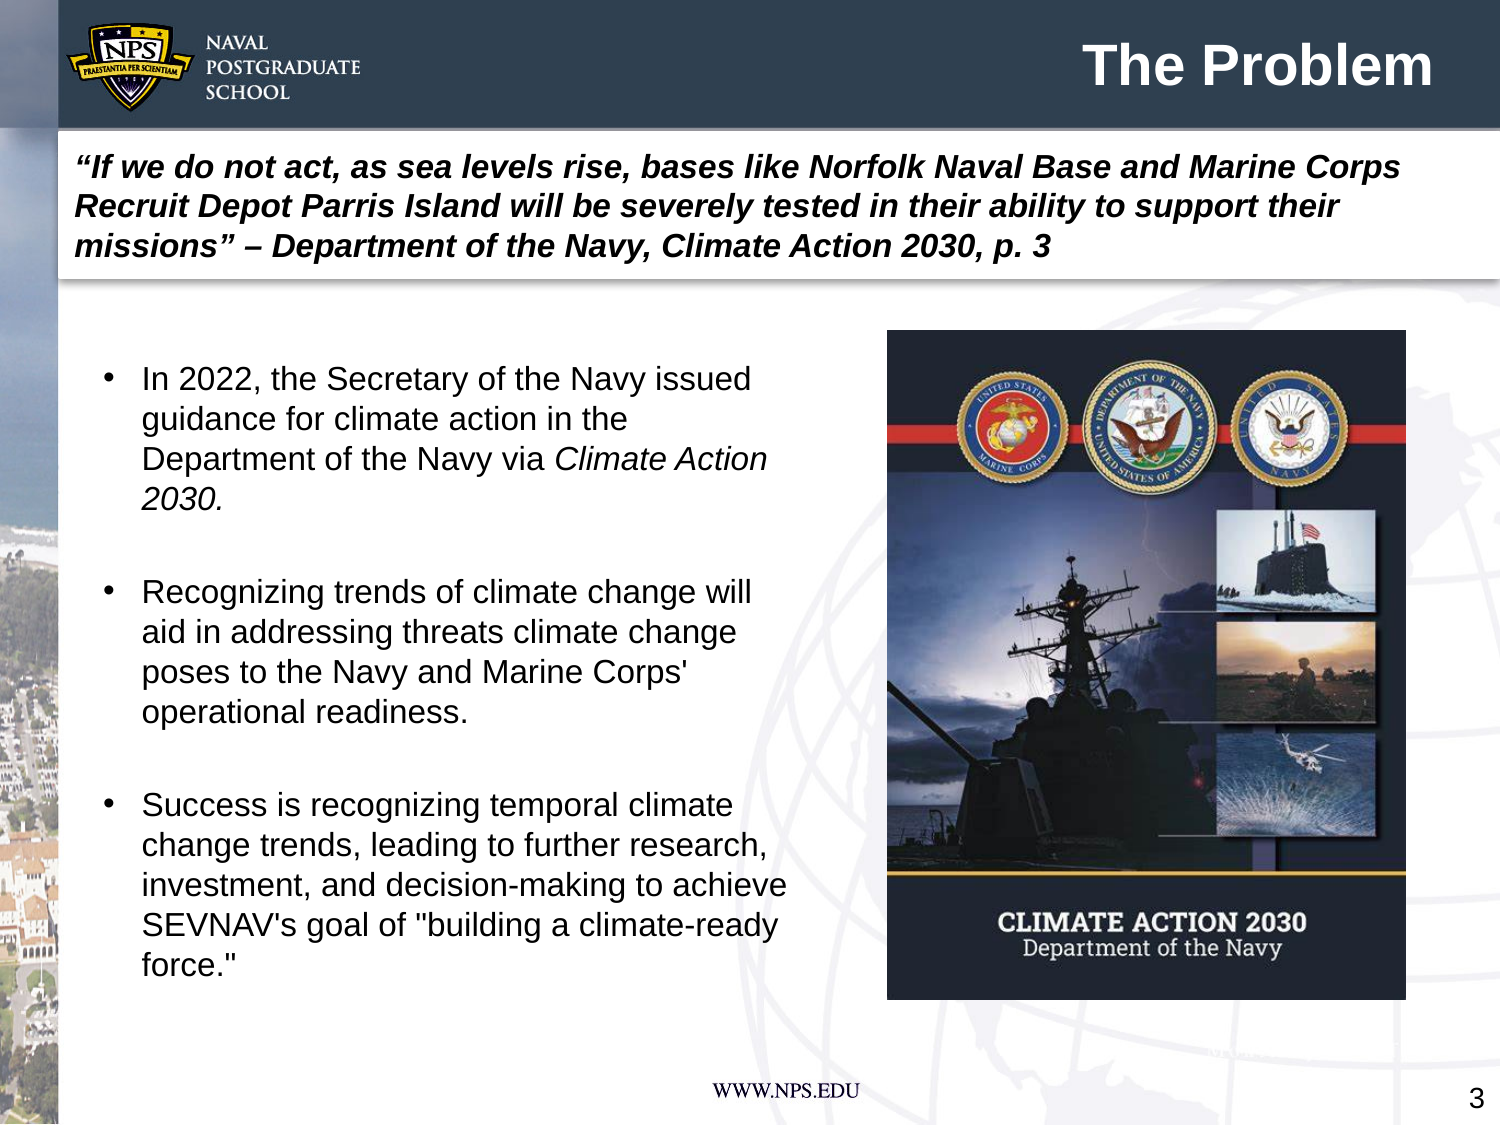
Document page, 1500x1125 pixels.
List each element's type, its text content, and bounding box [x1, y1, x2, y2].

picture [0, 0, 1500, 1125]
title The Problem [375, 0, 1450, 125]
slide_number 3 [1149, 1071, 1500, 1125]
list In 2022, the Secretary of the Navy issued guidance for climate action in the Department of the Navy via Climate Action 2030. Recognizing trends of climate change will aid in addressing threats climate change poses to the Navy and Marine Corps' operational readiness. Success is recognizing temporal climate change trends, leading to further research, investment, and decision-making to achieve SEVNAV's goal of "building a climate-ready force." [88, 350, 804, 963]
text_box “If we do not act, as sea levels rise, bases like Norfolk Naval Base and Marine Corps Recruit Depot Parris Island will be severely tested in their ability to support their missions” – Department of the Navy, Climate Action 2030, p. 3 [58, 131, 1500, 279]
